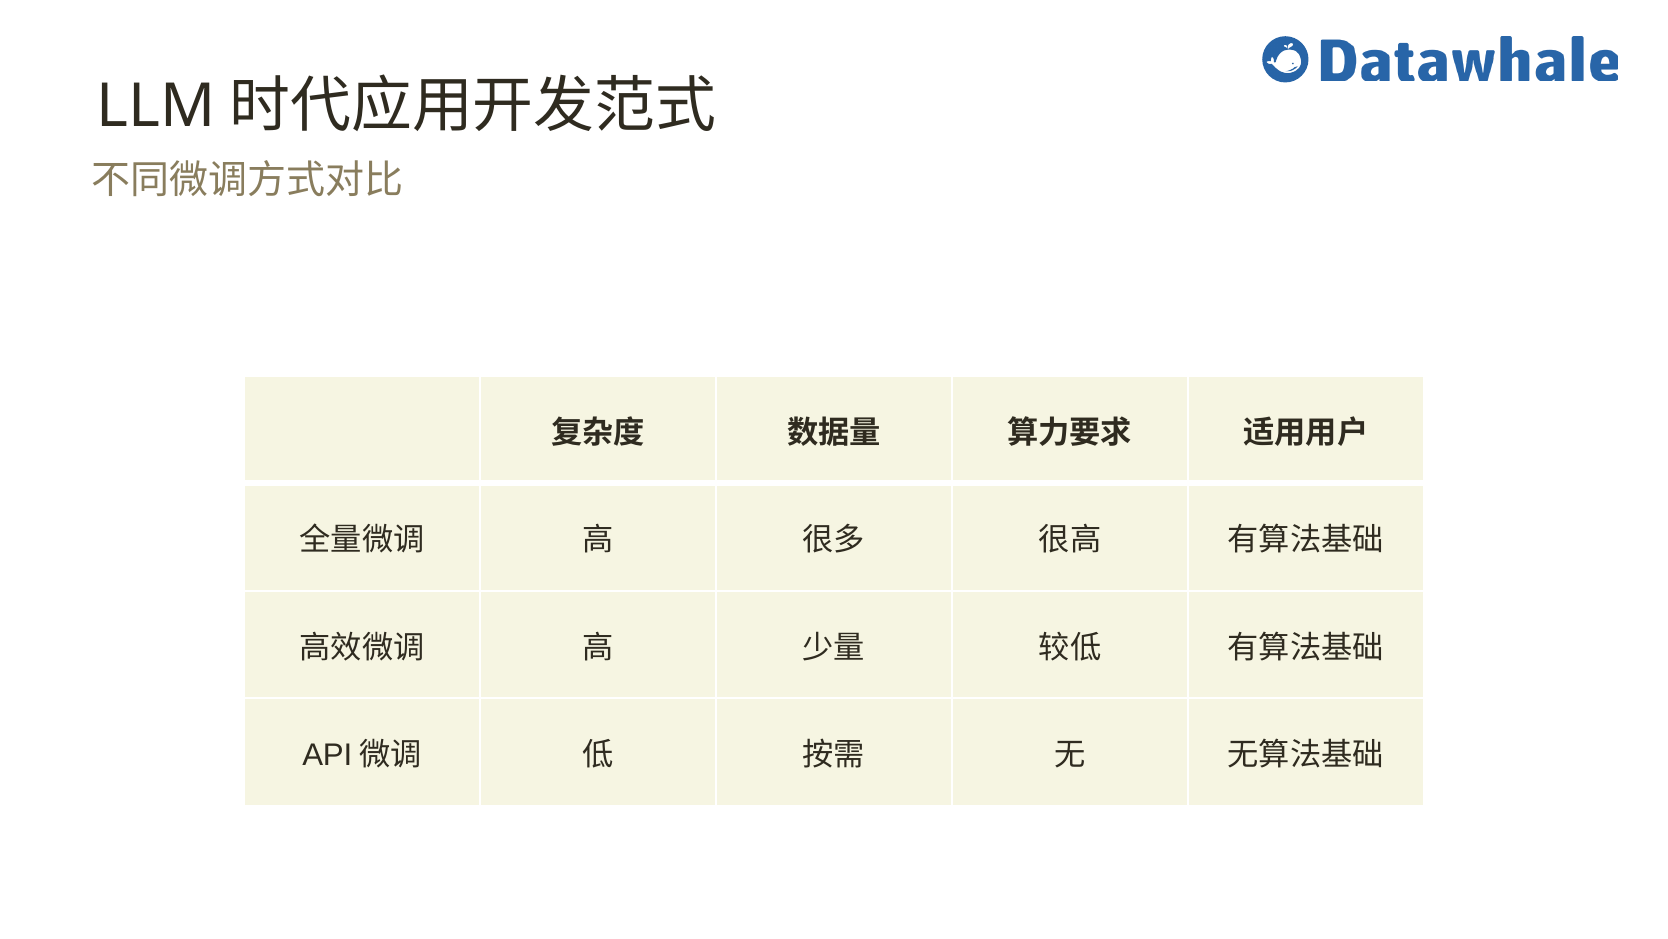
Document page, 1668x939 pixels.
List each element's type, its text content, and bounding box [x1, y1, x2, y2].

table_header 数据量 [717, 377, 951, 480]
table_cell 较低 [953, 592, 1187, 697]
table_header 适用用户 [1189, 377, 1423, 480]
table_cell 低 [481, 699, 715, 805]
table_cell 很多 [717, 486, 951, 590]
table_cell 有算法基础 [1189, 486, 1423, 590]
table_cell 按需 [717, 699, 951, 805]
text_box LLM时代应用开发范式 [93, 62, 720, 143]
table_cell 全量微调 [245, 486, 479, 590]
table_cell 无算法基础 [1189, 699, 1423, 805]
table_header [245, 377, 479, 480]
table_header 复杂度 [481, 377, 715, 480]
table_cell API微调 [245, 699, 479, 805]
text_box 不同微调方式对比 [87, 151, 408, 205]
table_header 算力要求 [953, 377, 1187, 480]
table_cell 高效微调 [245, 592, 479, 697]
table_cell 无 [953, 699, 1187, 805]
table_cell 高 [481, 592, 715, 697]
table_cell 很高 [953, 486, 1187, 590]
table_cell 少量 [717, 592, 951, 697]
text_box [1262, 36, 1618, 83]
table_cell 高 [481, 486, 715, 590]
table_cell 有算法基础 [1189, 592, 1423, 697]
